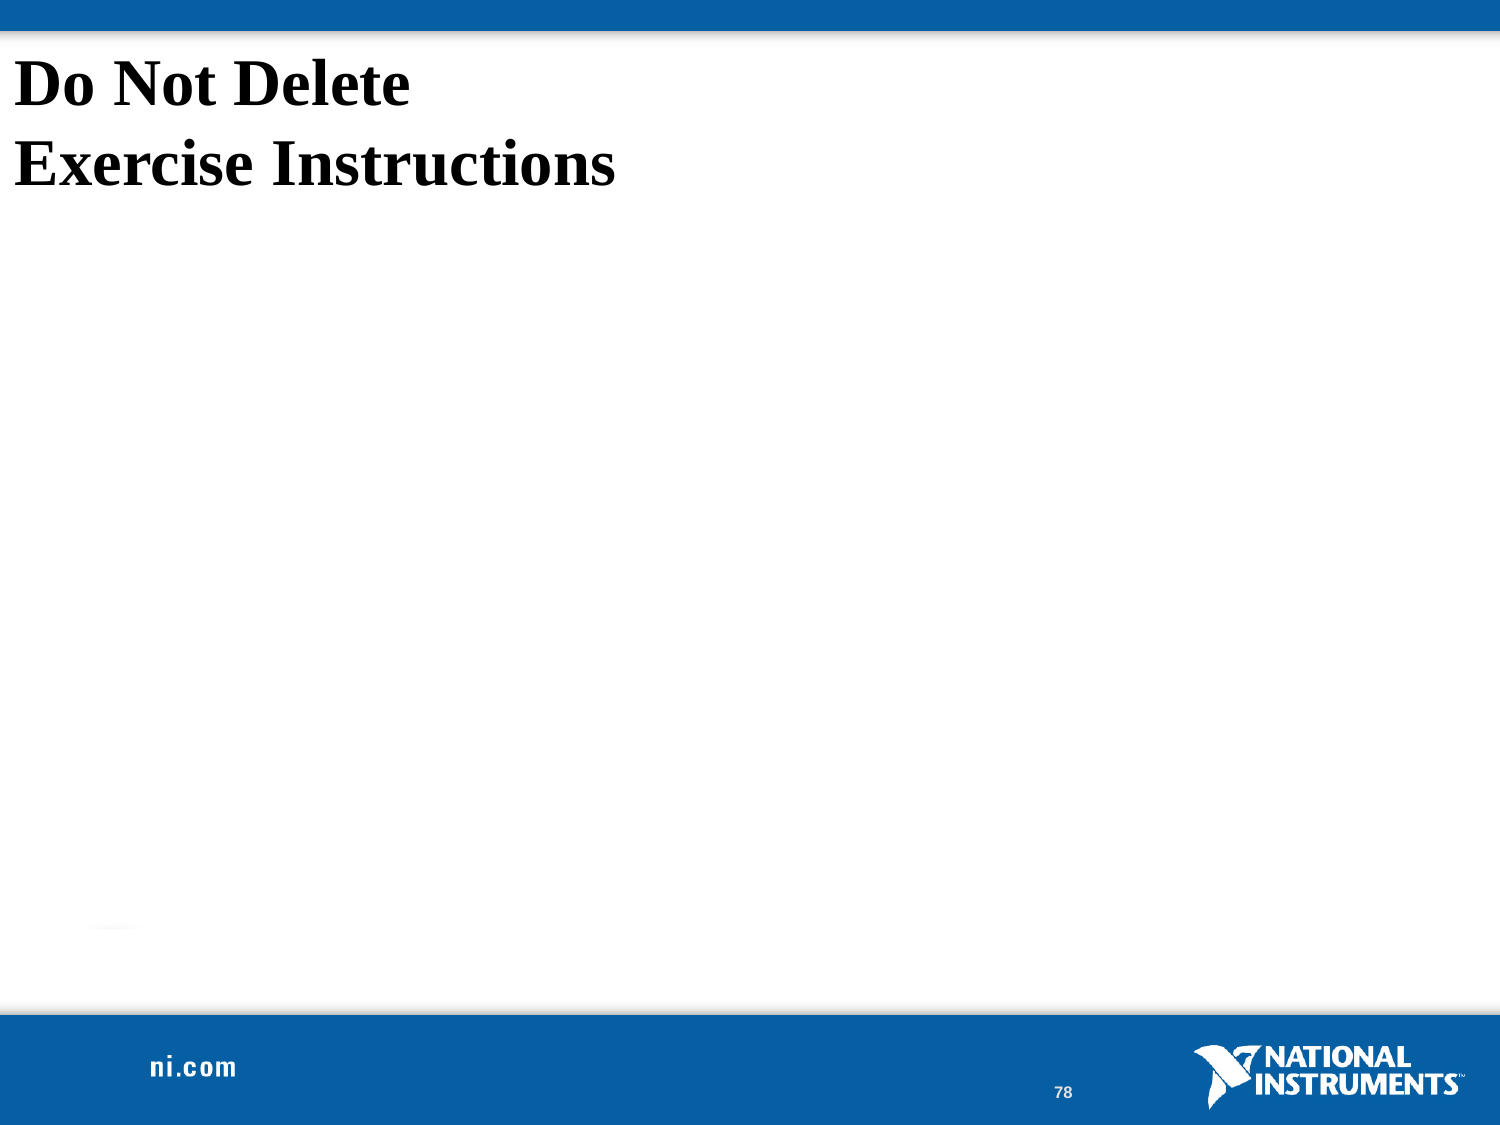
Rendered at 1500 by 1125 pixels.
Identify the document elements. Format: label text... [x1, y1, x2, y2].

picture [0, 0, 1500, 31]
picture [0, 263, 1500, 1125]
text_box Do Not Delete Exercise Instructions [0, 31, 1500, 263]
